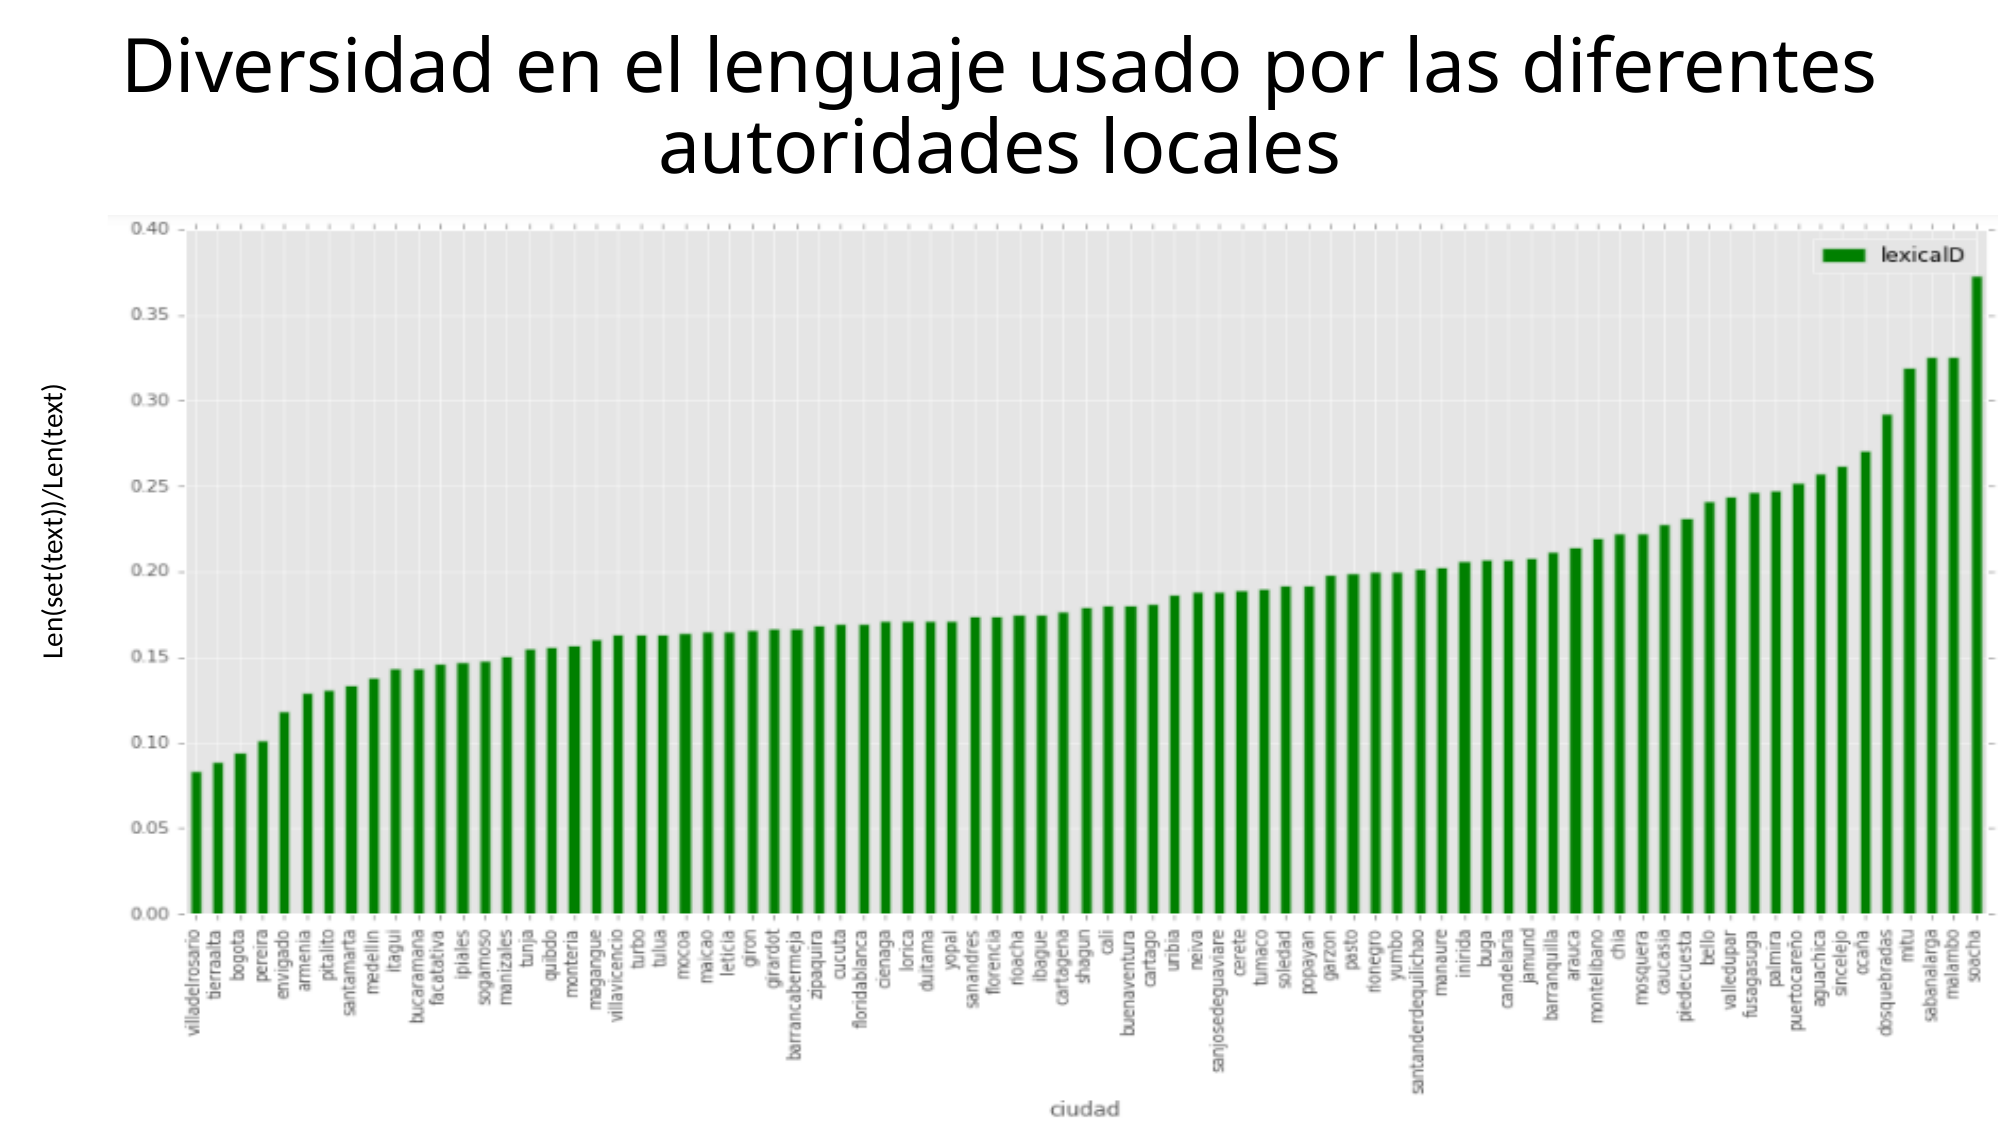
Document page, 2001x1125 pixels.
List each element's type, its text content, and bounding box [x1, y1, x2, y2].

picture [107, 215, 1998, 1123]
list Len(set(text))/Len(text) [29, 185, 110, 858]
title Diversidad en el lenguaje usado por las diferentes autoridades locales [0, 0, 2000, 218]
